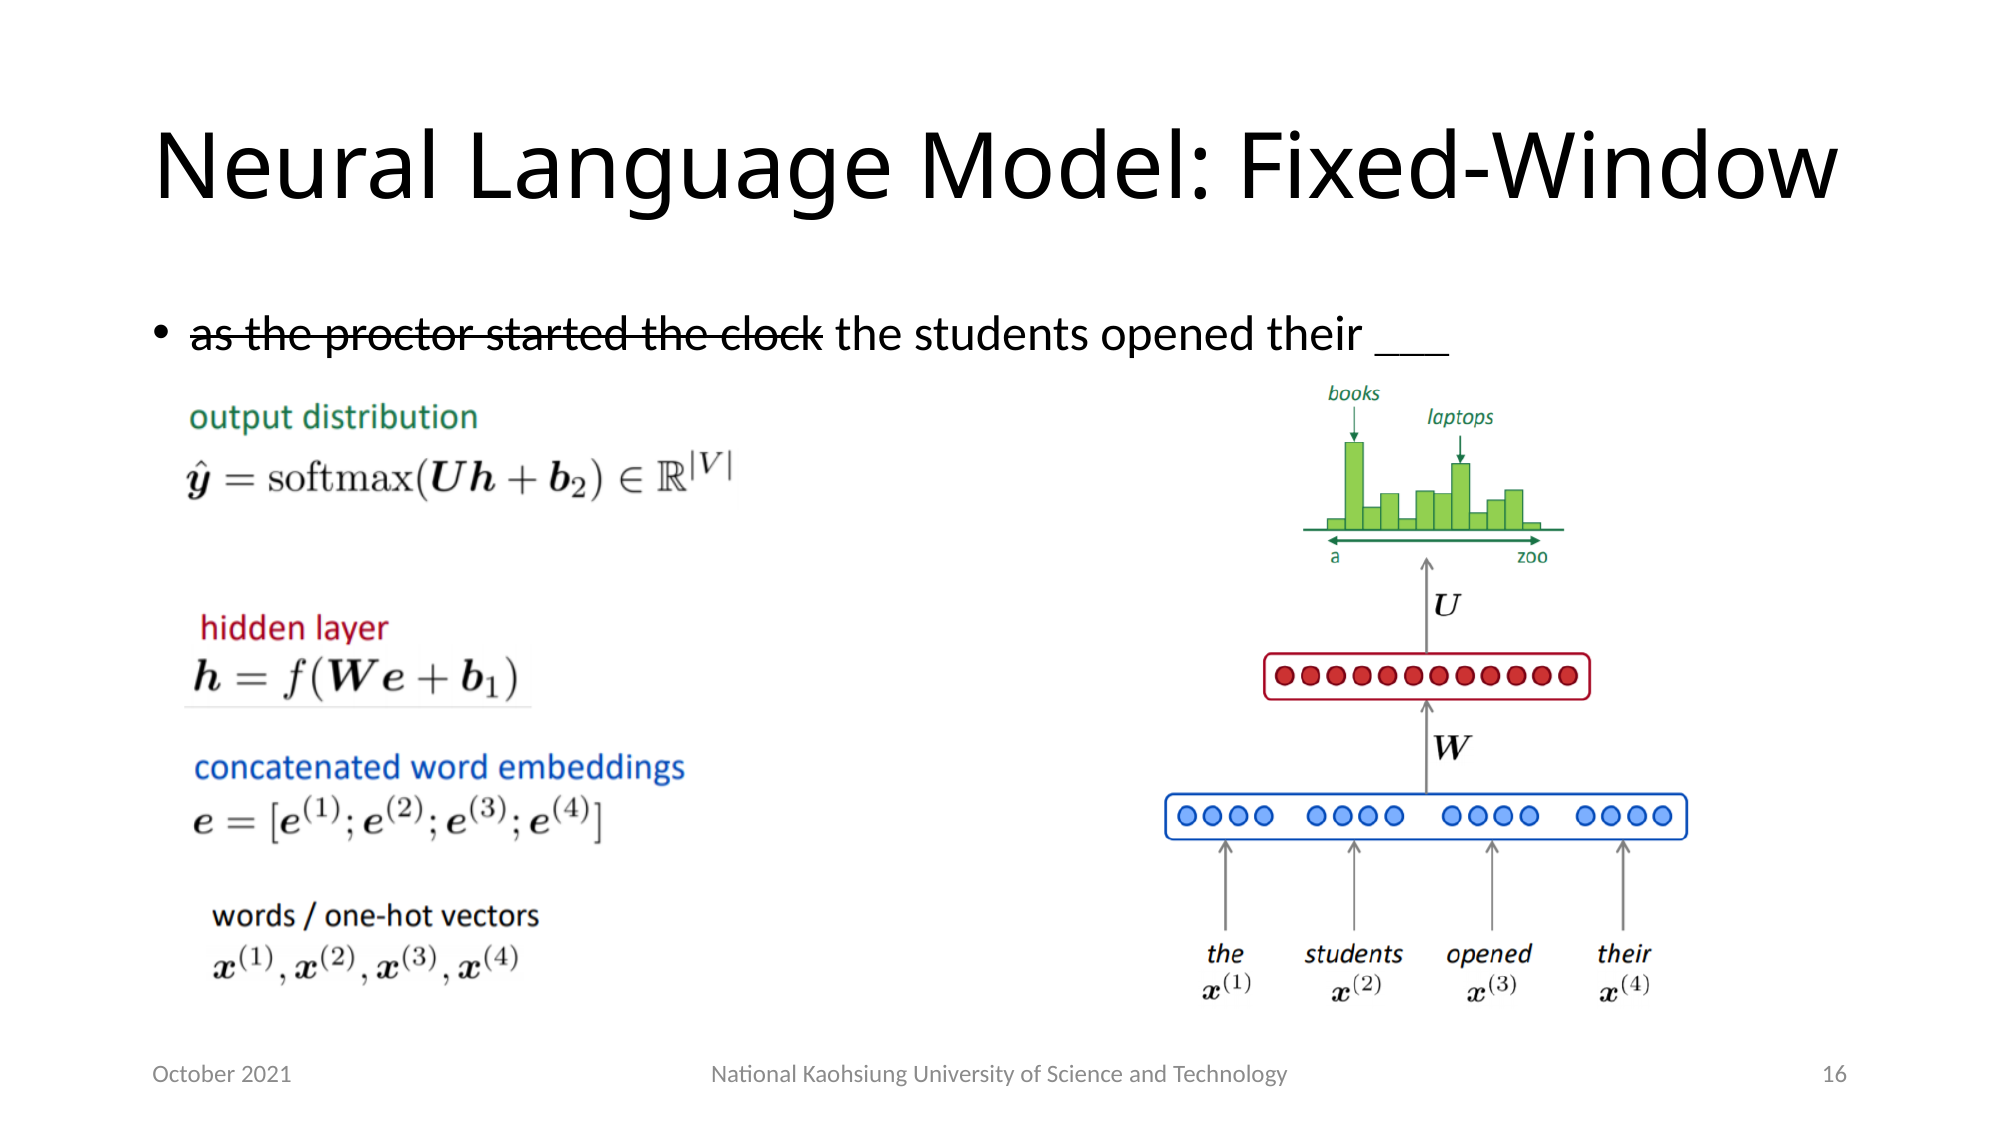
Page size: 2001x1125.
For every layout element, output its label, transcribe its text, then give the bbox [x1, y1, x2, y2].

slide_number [137, 1042, 588, 1103]
picture [178, 594, 700, 854]
picture [1164, 356, 1718, 1028]
slide_number 16 [1412, 1042, 1863, 1103]
picture [178, 373, 770, 545]
footer National Kaohsiung University of Science and Technology [662, 1042, 1338, 1103]
list as the proctor started the clock the students opened their ___ [137, 299, 1863, 1014]
picture [206, 893, 588, 996]
title Neural Language Model: Fixed-Window [137, 59, 1863, 278]
